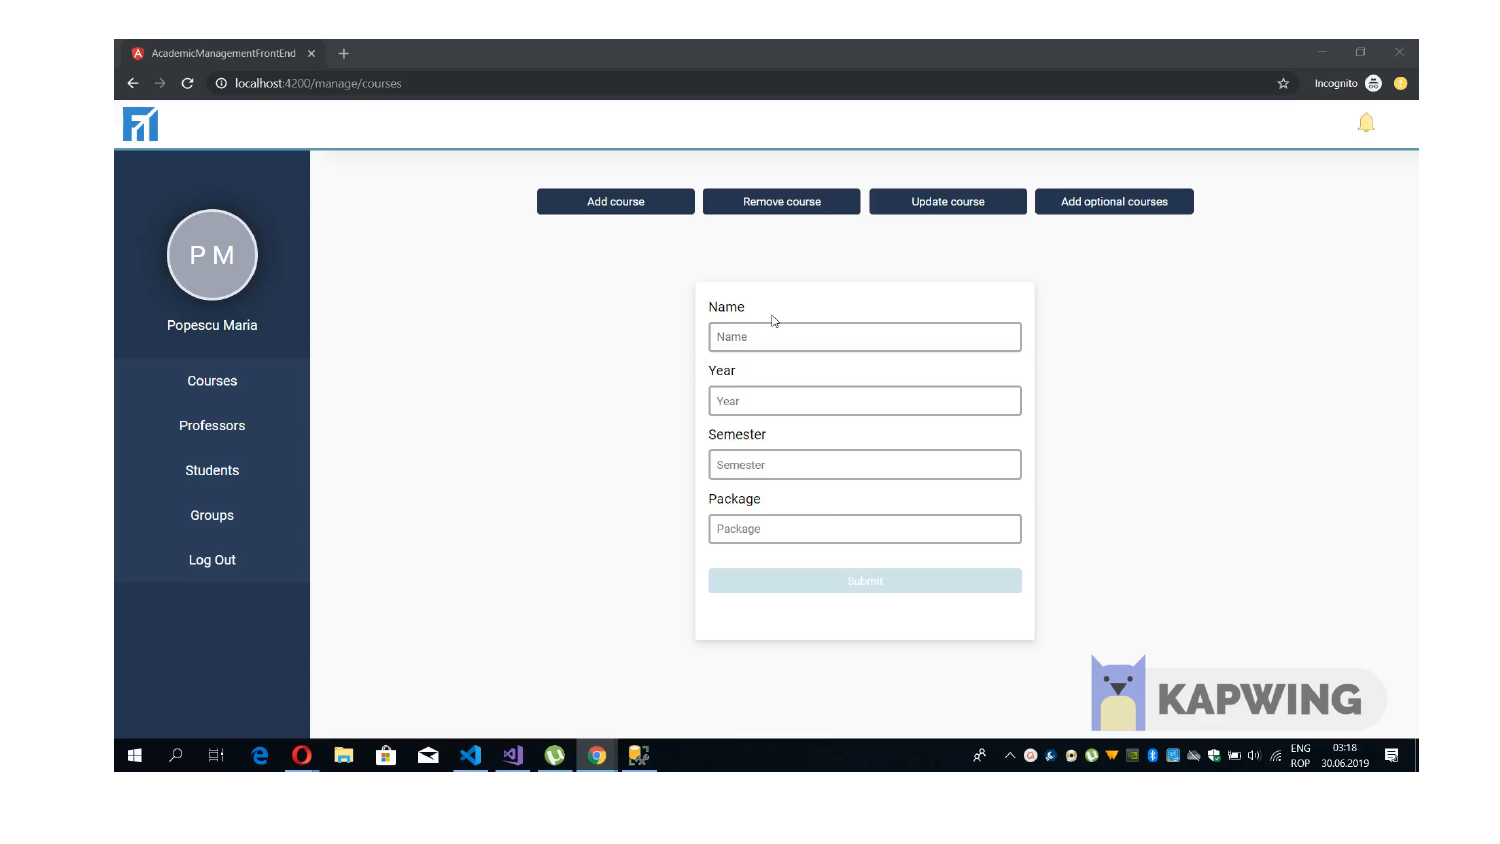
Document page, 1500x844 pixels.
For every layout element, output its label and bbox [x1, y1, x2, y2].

text_box [113, 38, 1420, 773]
